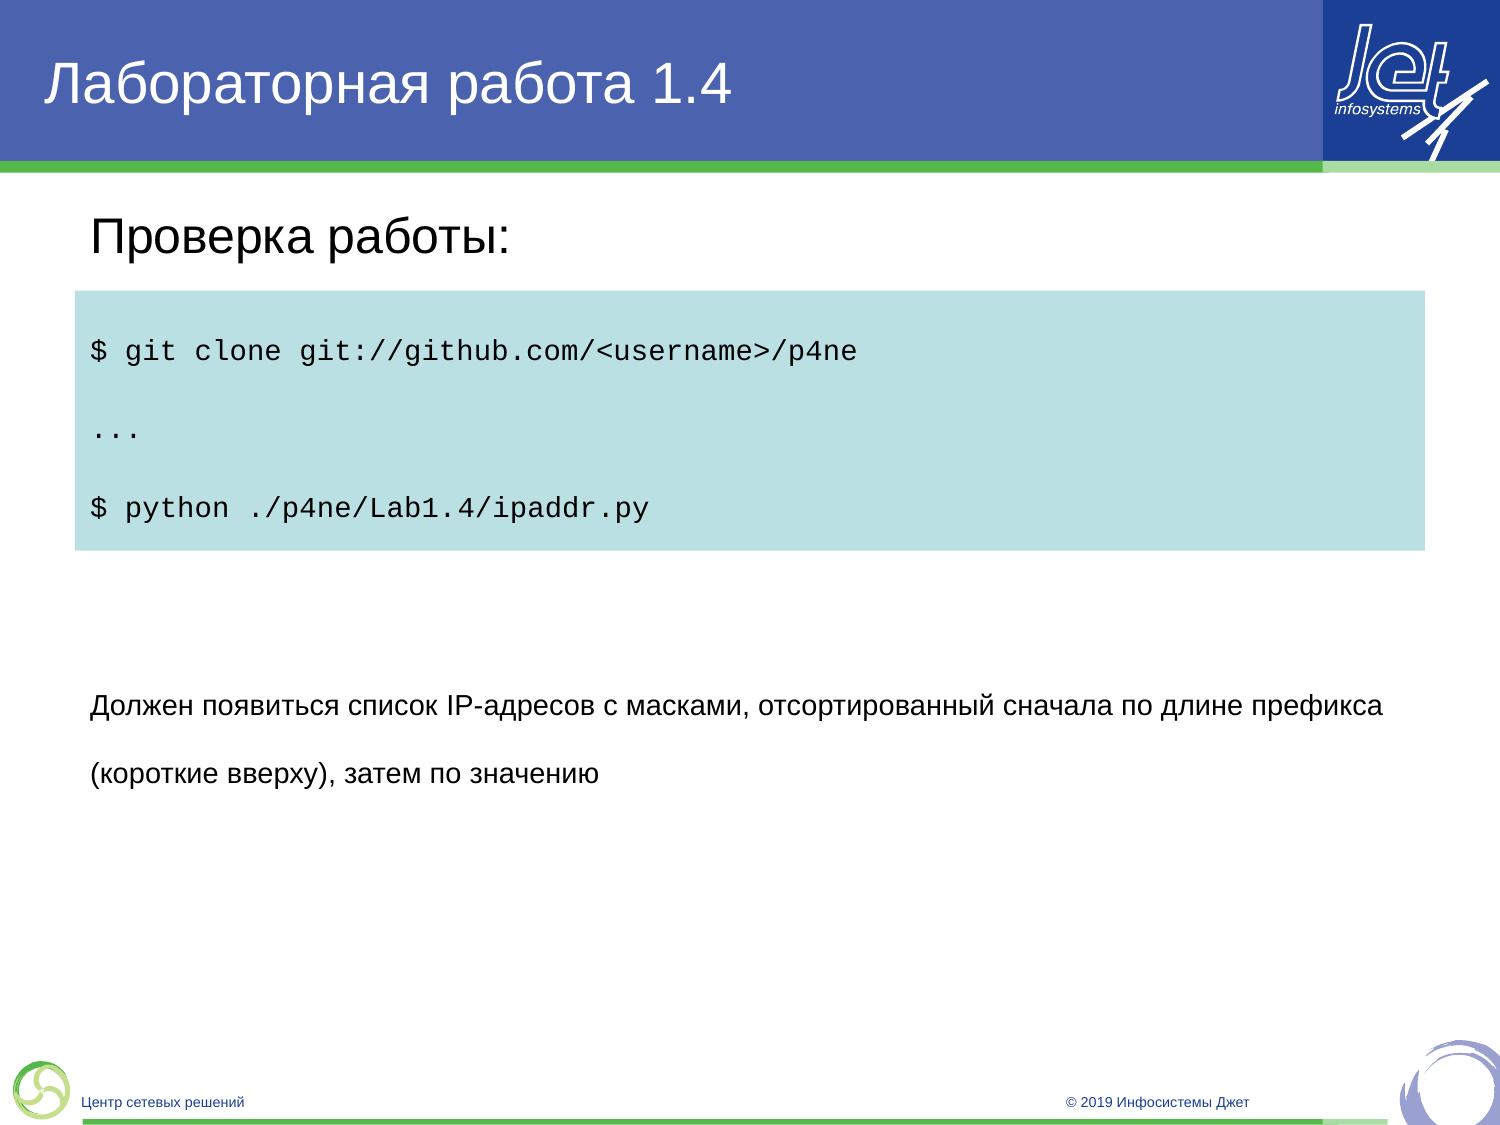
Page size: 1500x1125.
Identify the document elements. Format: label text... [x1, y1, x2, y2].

text_box $ git clone git://github.com/<username>/p4ne ... $ python ./p4ne/Lab1.4/ipaddr.py [74, 290, 1425, 551]
list Проверка работы: [75, 196, 1425, 290]
text_box Должен появиться список IP-адресов с масками, отсортированный сначала по длине префикса (короткие вверху), затем по значению [74, 645, 1425, 858]
title Лабораторная работа 1.4 [29, 21, 1294, 140]
